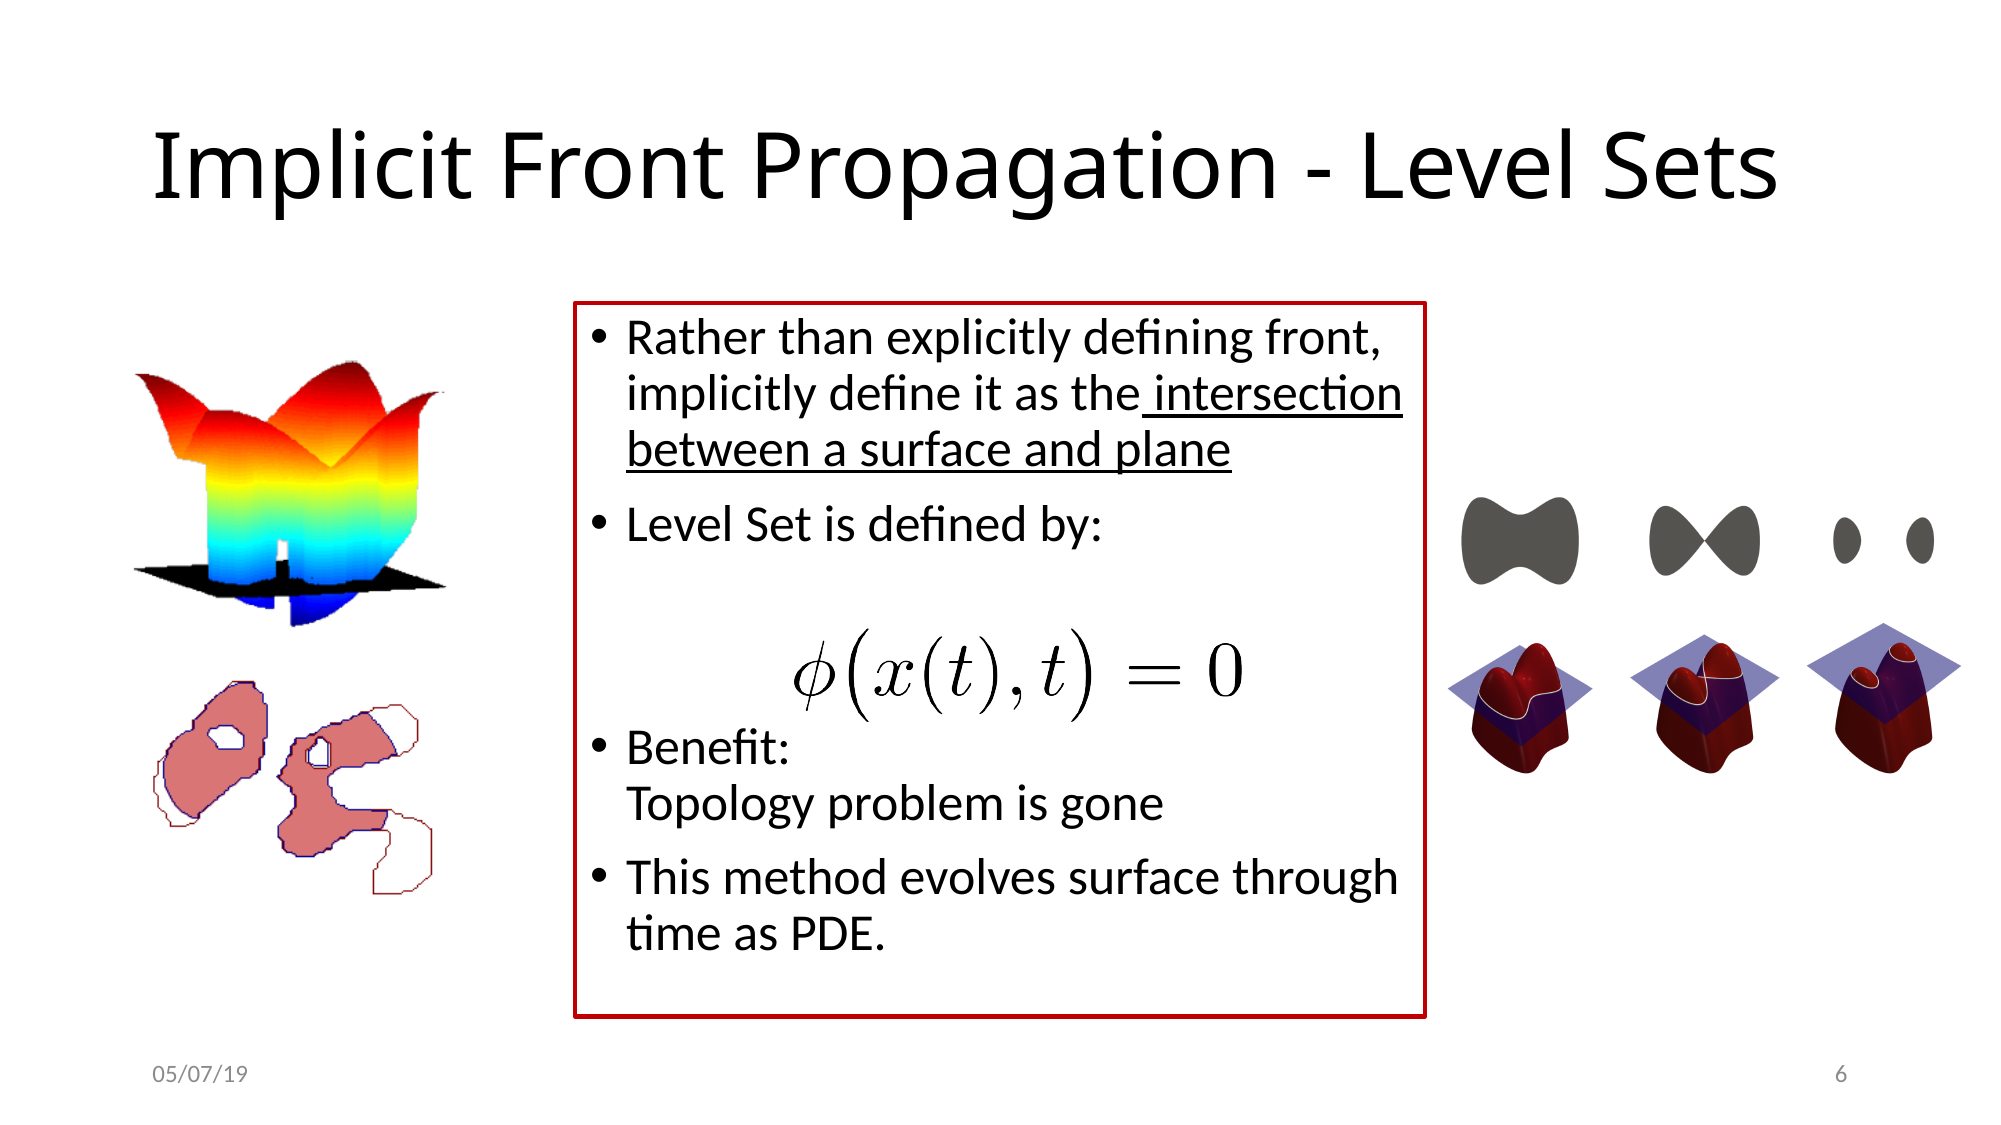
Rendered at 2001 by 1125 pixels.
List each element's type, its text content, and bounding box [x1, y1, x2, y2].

slide_number 6 [1412, 1042, 1863, 1103]
picture [1424, 467, 1973, 796]
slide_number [137, 1042, 588, 1103]
picture [794, 628, 1242, 722]
title Implicit Front Propagation - Level Sets [137, 59, 1863, 278]
picture [130, 356, 453, 907]
list Rather than explicitly defining front, implicitly define it as the intersection between a surface and plane Level Set is defined by: Benefit: Topology problem is gone This method evolves surface through time as PDE. [573, 301, 1427, 1019]
